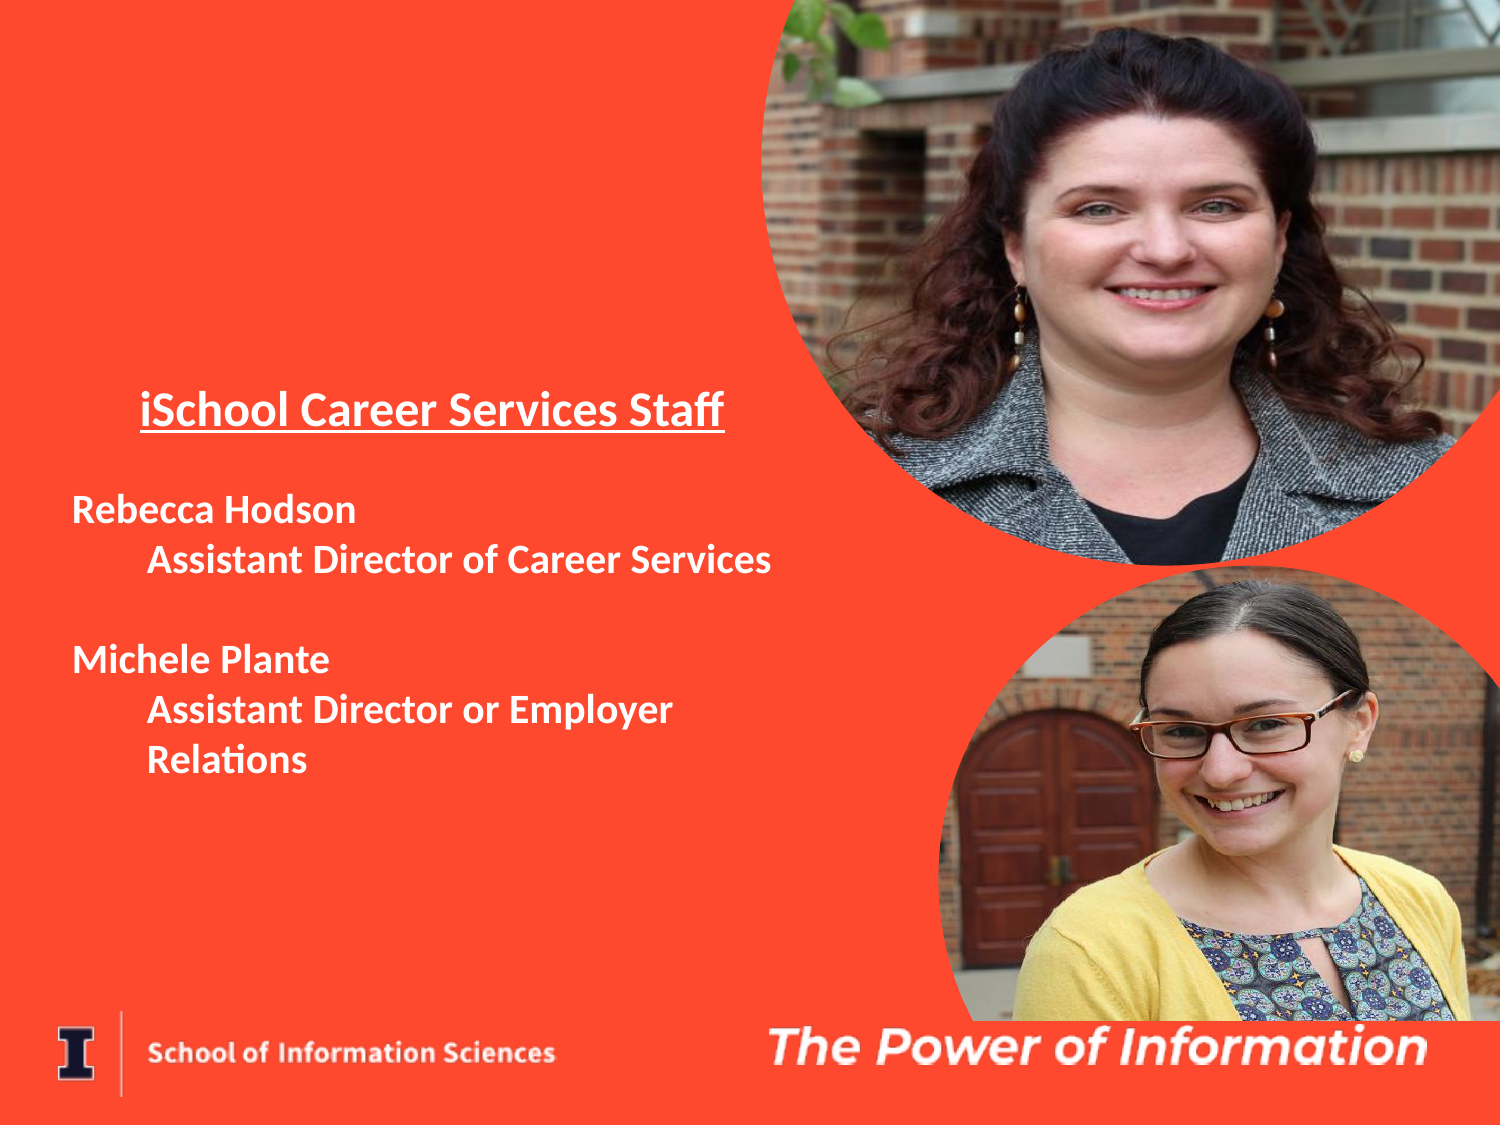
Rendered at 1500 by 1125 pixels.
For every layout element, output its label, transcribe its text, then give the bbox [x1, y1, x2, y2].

picture [761, 0, 1500, 1022]
picture [58, 1011, 557, 1097]
text_box iSchool Career Services Staff Rebecca Hodson Assistant Director of Career Services Michele Plante Assistant Director or Employer Relations [57, 369, 807, 789]
picture [769, 1024, 1427, 1065]
